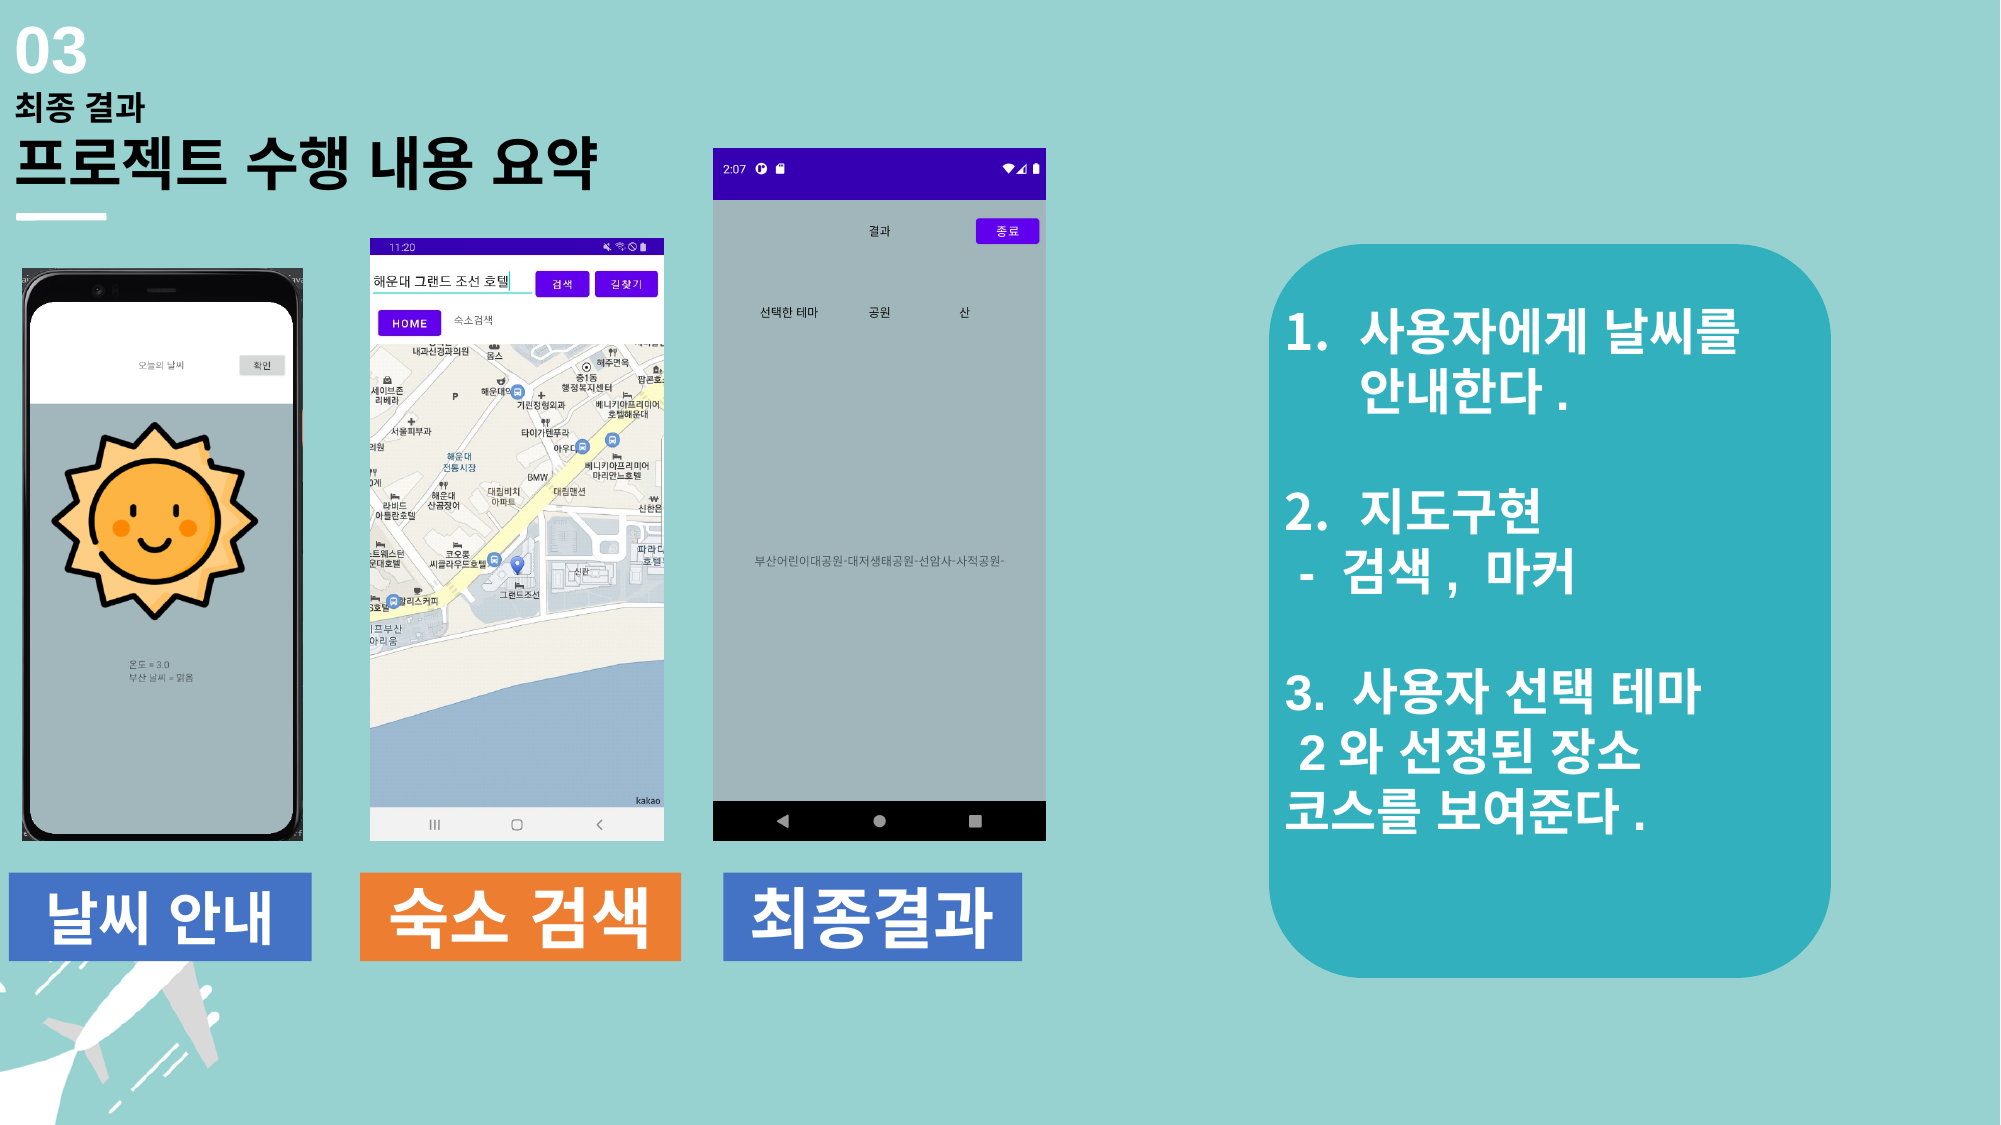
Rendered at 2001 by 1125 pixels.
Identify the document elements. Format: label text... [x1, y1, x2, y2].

picture [370, 238, 664, 841]
text_box [1281, 244, 1819, 292]
picture [22, 268, 303, 841]
text_box [1269, 315, 1831, 978]
text_box 최종결과 [723, 872, 1023, 962]
text_box 사용자에게 날씨를 안내한다. 지도구현 - 검색, 마커 3. 사용자 선택 테마 2와 선정된 장소 코스를 보여준다. [1272, 292, 1830, 848]
text_box 03 최종 결과 프로젝트 수행 내용 요약 [0, 0, 1290, 285]
picture [713, 148, 1046, 841]
text_box 숙소 검색 [360, 872, 682, 962]
text_box 날씨 안내 [244, 872, 312, 962]
picture [0, 872, 244, 1125]
